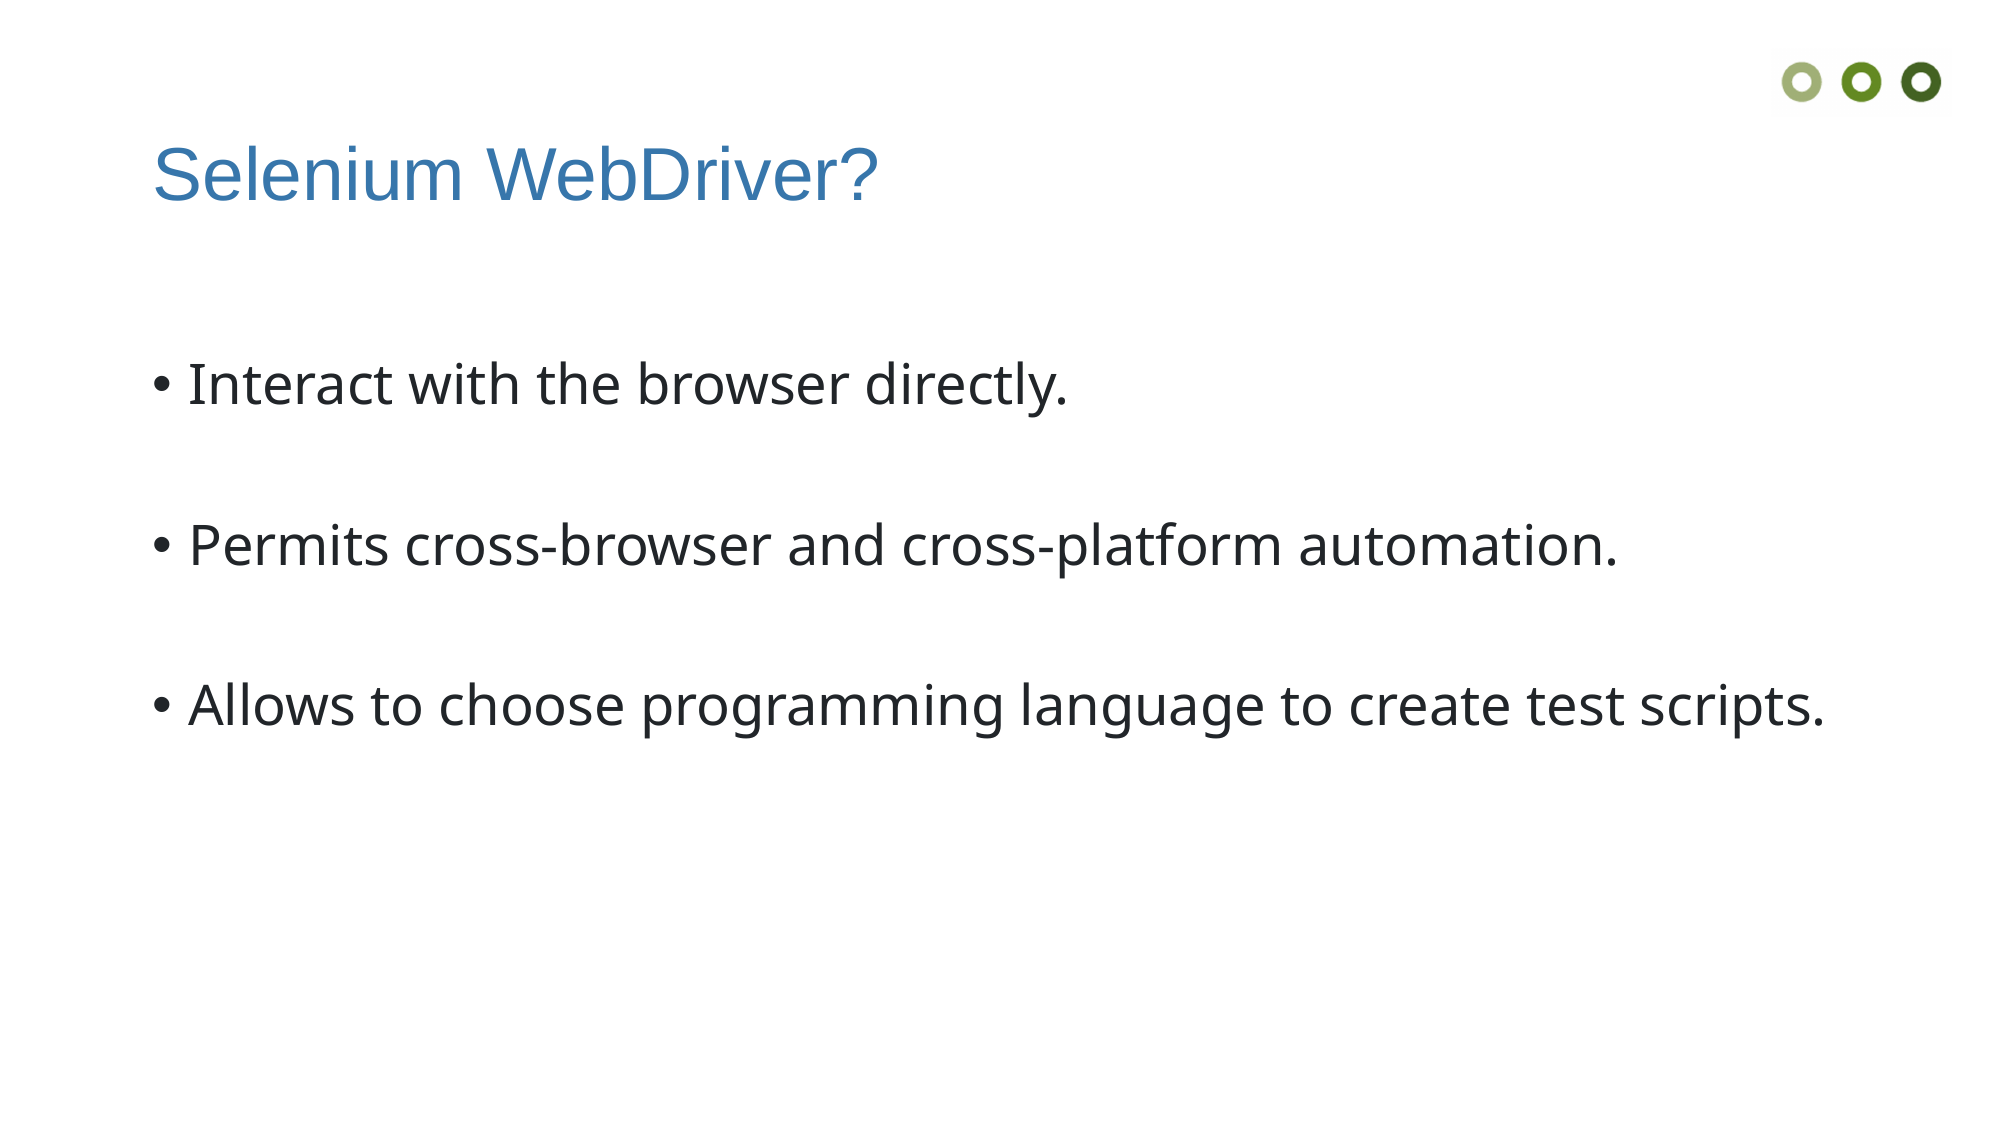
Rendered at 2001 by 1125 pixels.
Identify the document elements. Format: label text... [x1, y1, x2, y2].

list Interact with the browser directly. Permits cross-browser and cross-platform automation. Allows to choose programming language to create test scripts. [137, 262, 1863, 1014]
title Selenium WebDriver? [137, 58, 1745, 262]
picture [1771, 48, 1952, 118]
